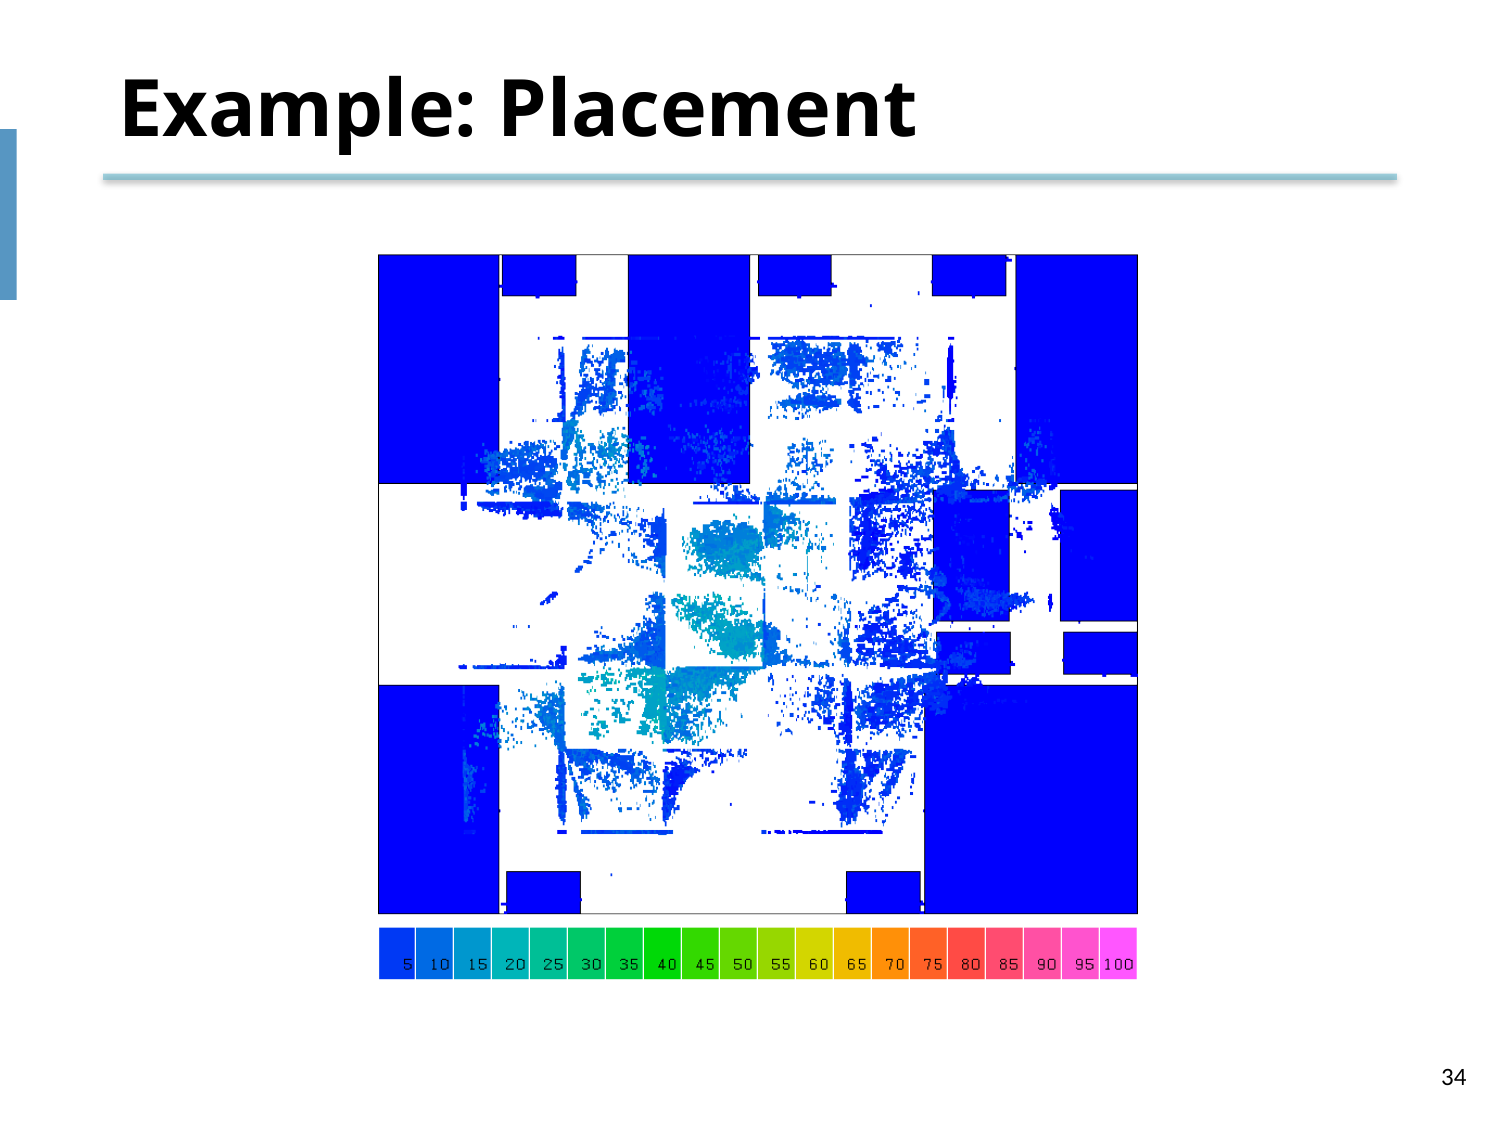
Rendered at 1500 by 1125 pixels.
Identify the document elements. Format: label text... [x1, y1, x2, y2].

title Example: Placement [103, 25, 1397, 185]
picture [378, 212, 1138, 1026]
slide_number 34 [1131, 1045, 1482, 1106]
